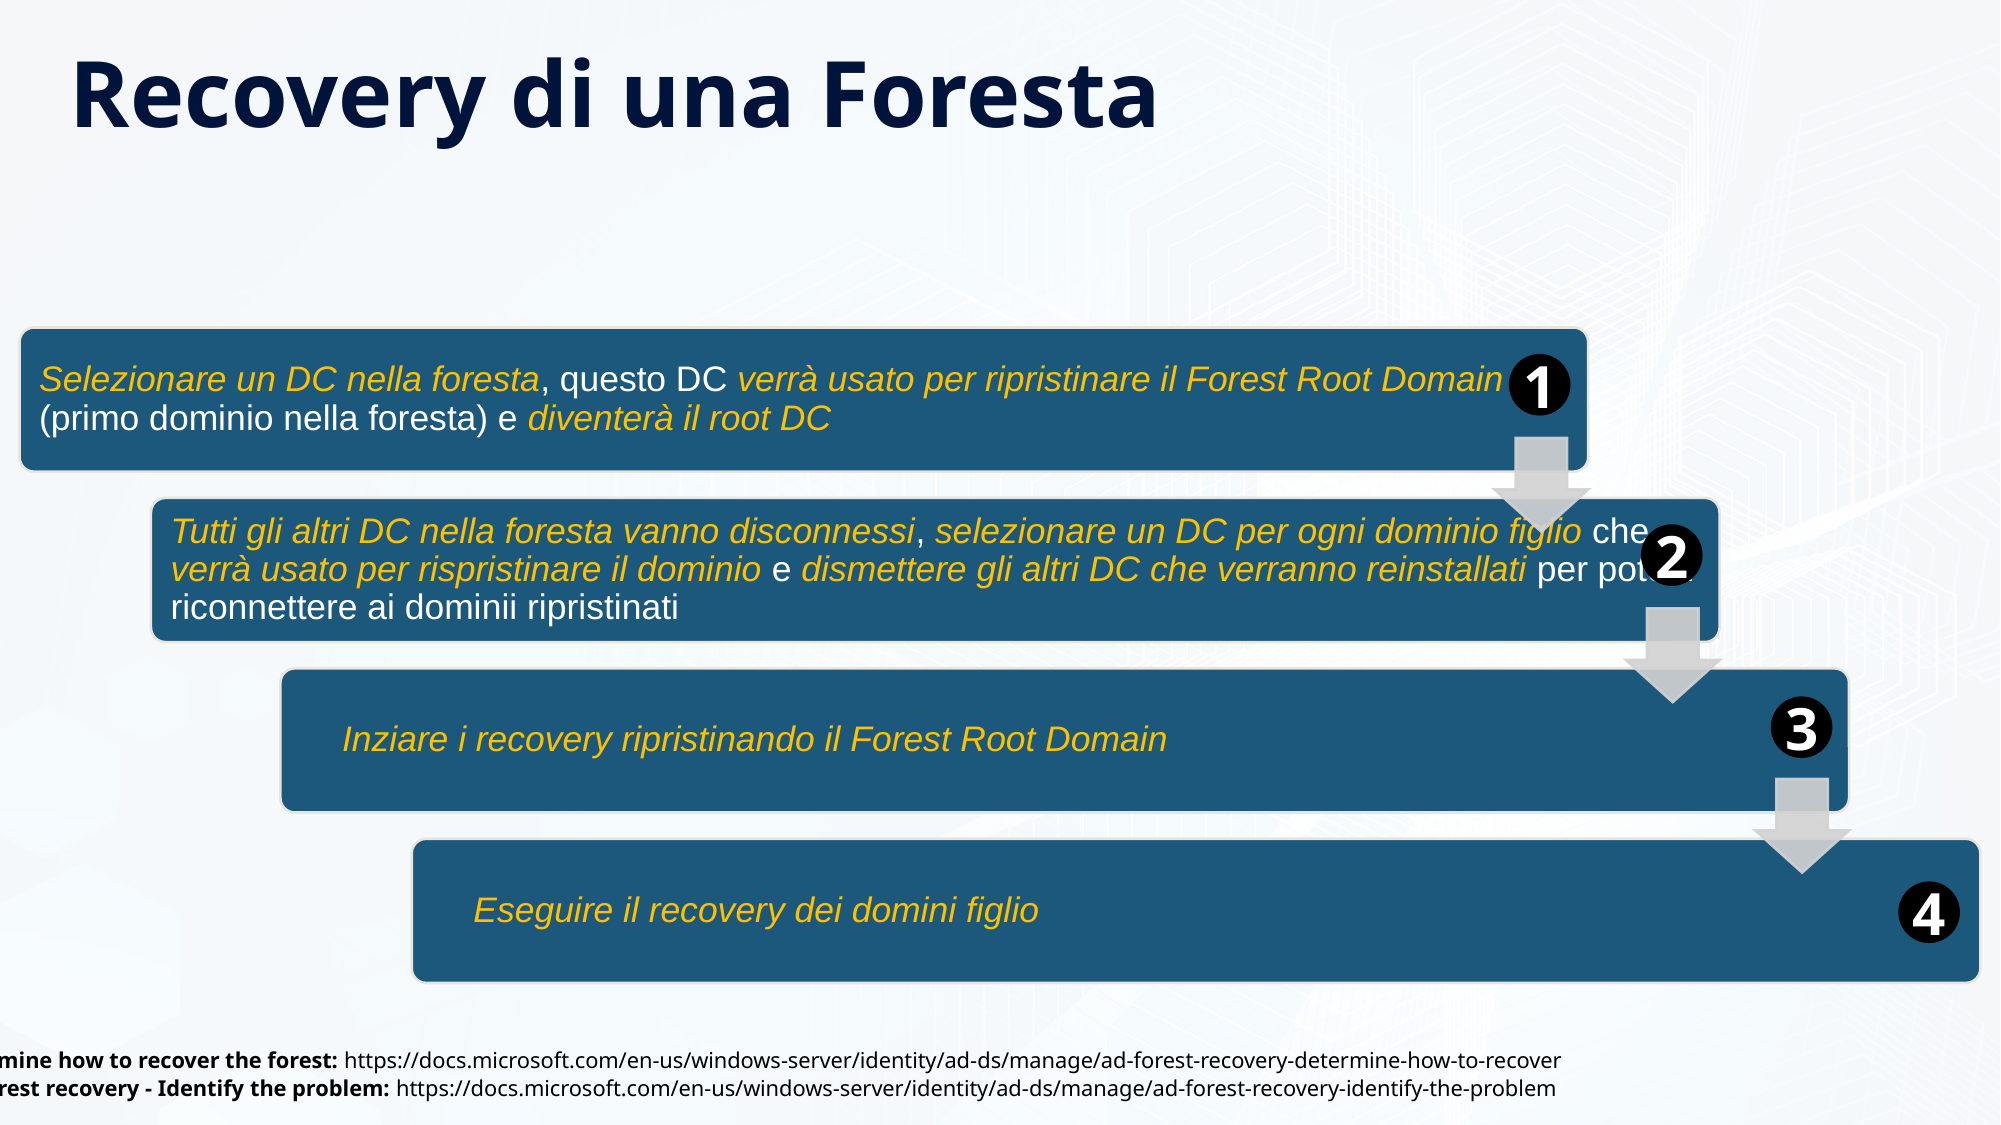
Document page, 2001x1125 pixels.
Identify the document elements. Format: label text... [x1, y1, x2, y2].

text_box Determine how to recover the forest: https://docs.microsoft.com/en-us/windows-server/identity/ad-ds/manage/ad-forest-recovery-determine-how-to-recover [0, 1047, 1564, 1074]
text_box AD Forest recovery - Identify the problem: https://docs.microsoft.com/en-us/windows-server/identity/ad-ds/manage/ad-forest-recovery-identify-the-problem [0, 1074, 1559, 1102]
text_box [19, 327, 1981, 983]
title Recovery di una Foresta [55, 29, 1945, 166]
